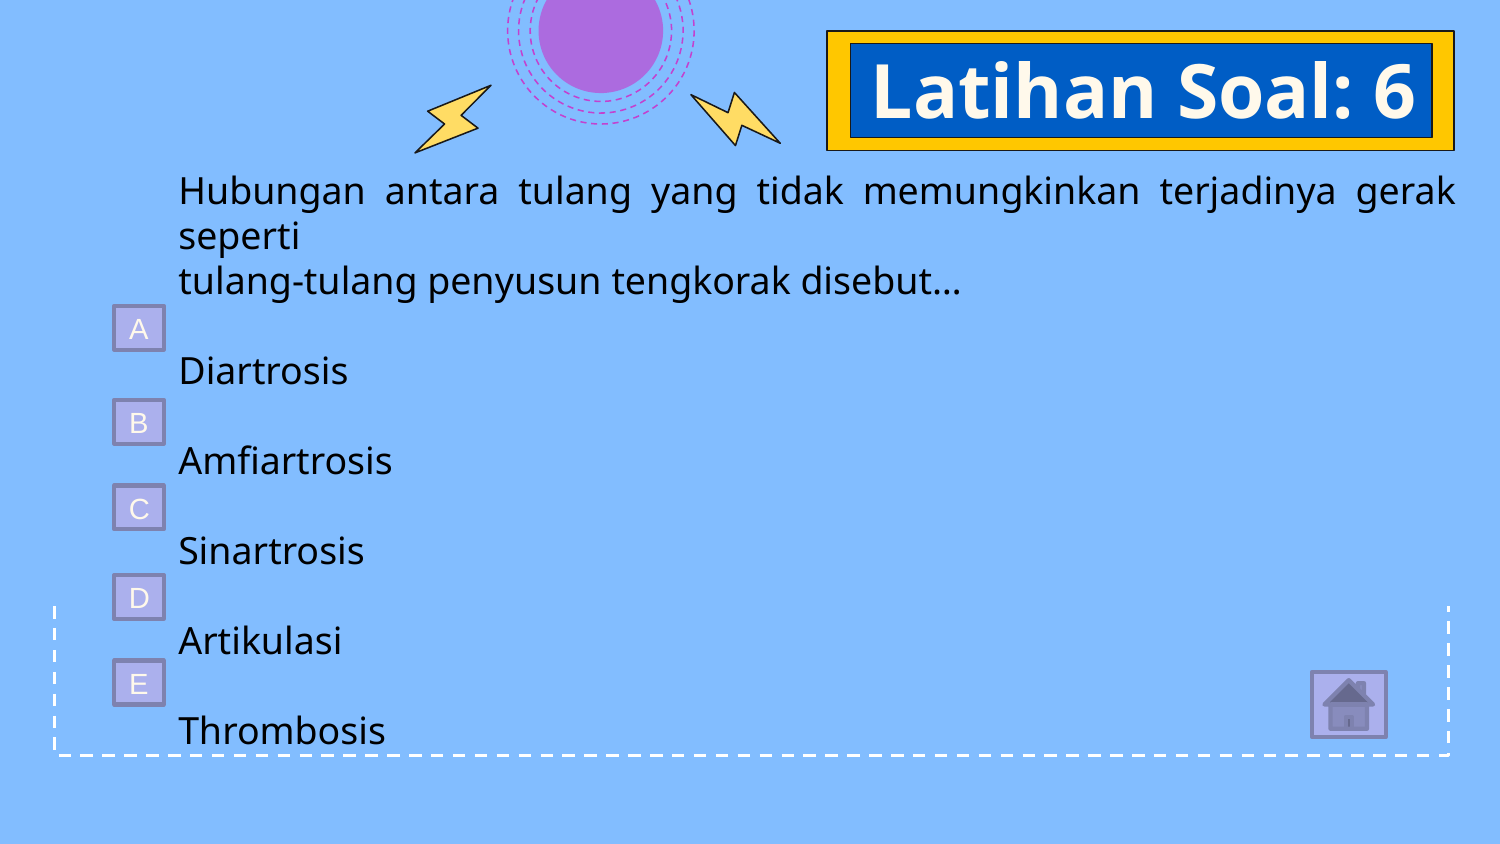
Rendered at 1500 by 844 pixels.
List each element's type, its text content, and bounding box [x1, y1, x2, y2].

text_box [850, 43, 1433, 53]
text_box [54, 606, 163, 756]
text_box [827, 31, 1455, 53]
text_box Hubungan antara tulang yang tidak memungkinkan terjadinya gerak seperti tulang-tulang penyusun tengkorak disebut… Diartrosis Amfiartrosis Sinartrosis Artikulasi Thrombosis [163, 159, 1472, 804]
text_box [1310, 670, 1388, 739]
text_box [850, 124, 1433, 138]
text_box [114, 305, 164, 705]
title Latihan Soal: 6 [817, 53, 1471, 124]
text_box [827, 124, 1455, 151]
